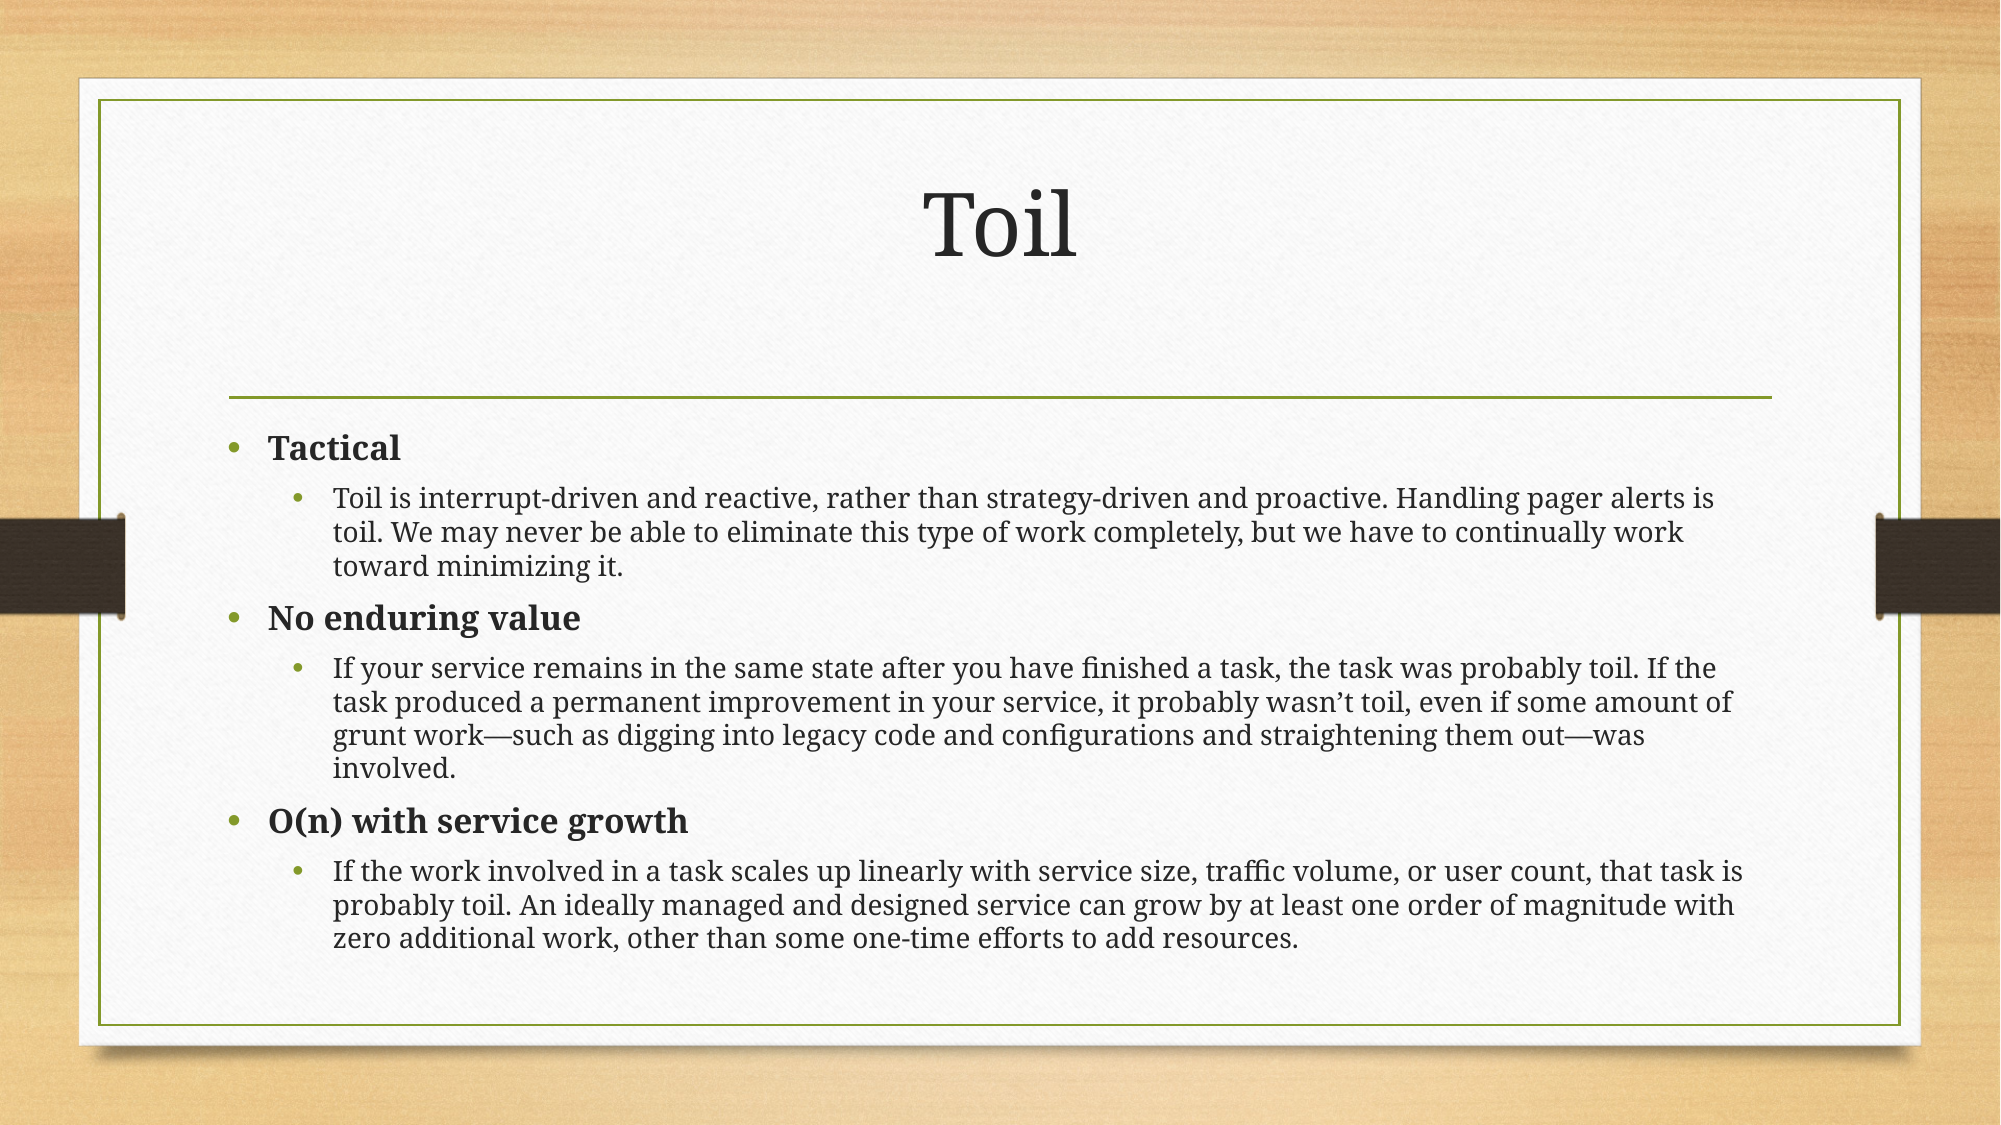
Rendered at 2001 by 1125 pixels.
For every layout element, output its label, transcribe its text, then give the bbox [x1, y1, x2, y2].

list Tactical Toil is interrupt-driven and reactive, rather than strategy-driven and proactive. Handling pager alerts is toil. We may never be able to eliminate this type of work completely, but we have to continually work toward minimizing it. No enduring value If your service remains in the same state after you have finished a task, the task was probably toil. If the task produced a permanent improvement in your service, it probably wasn’t toil, even if some amount of grunt work—such as digging into legacy code and configurations and straightening them out—was involved. O(n) with service growth If the work involved in a task scales up linearly with service size, traffic volume, or user count, that task is probably toil. An ideally managed and designed service can grow by at least one order of magnitude with zero additional work, other than some one-time efforts to add resources. [212, 419, 1788, 964]
title Toil [212, 161, 1788, 283]
picture [0, 0, 2001, 1125]
